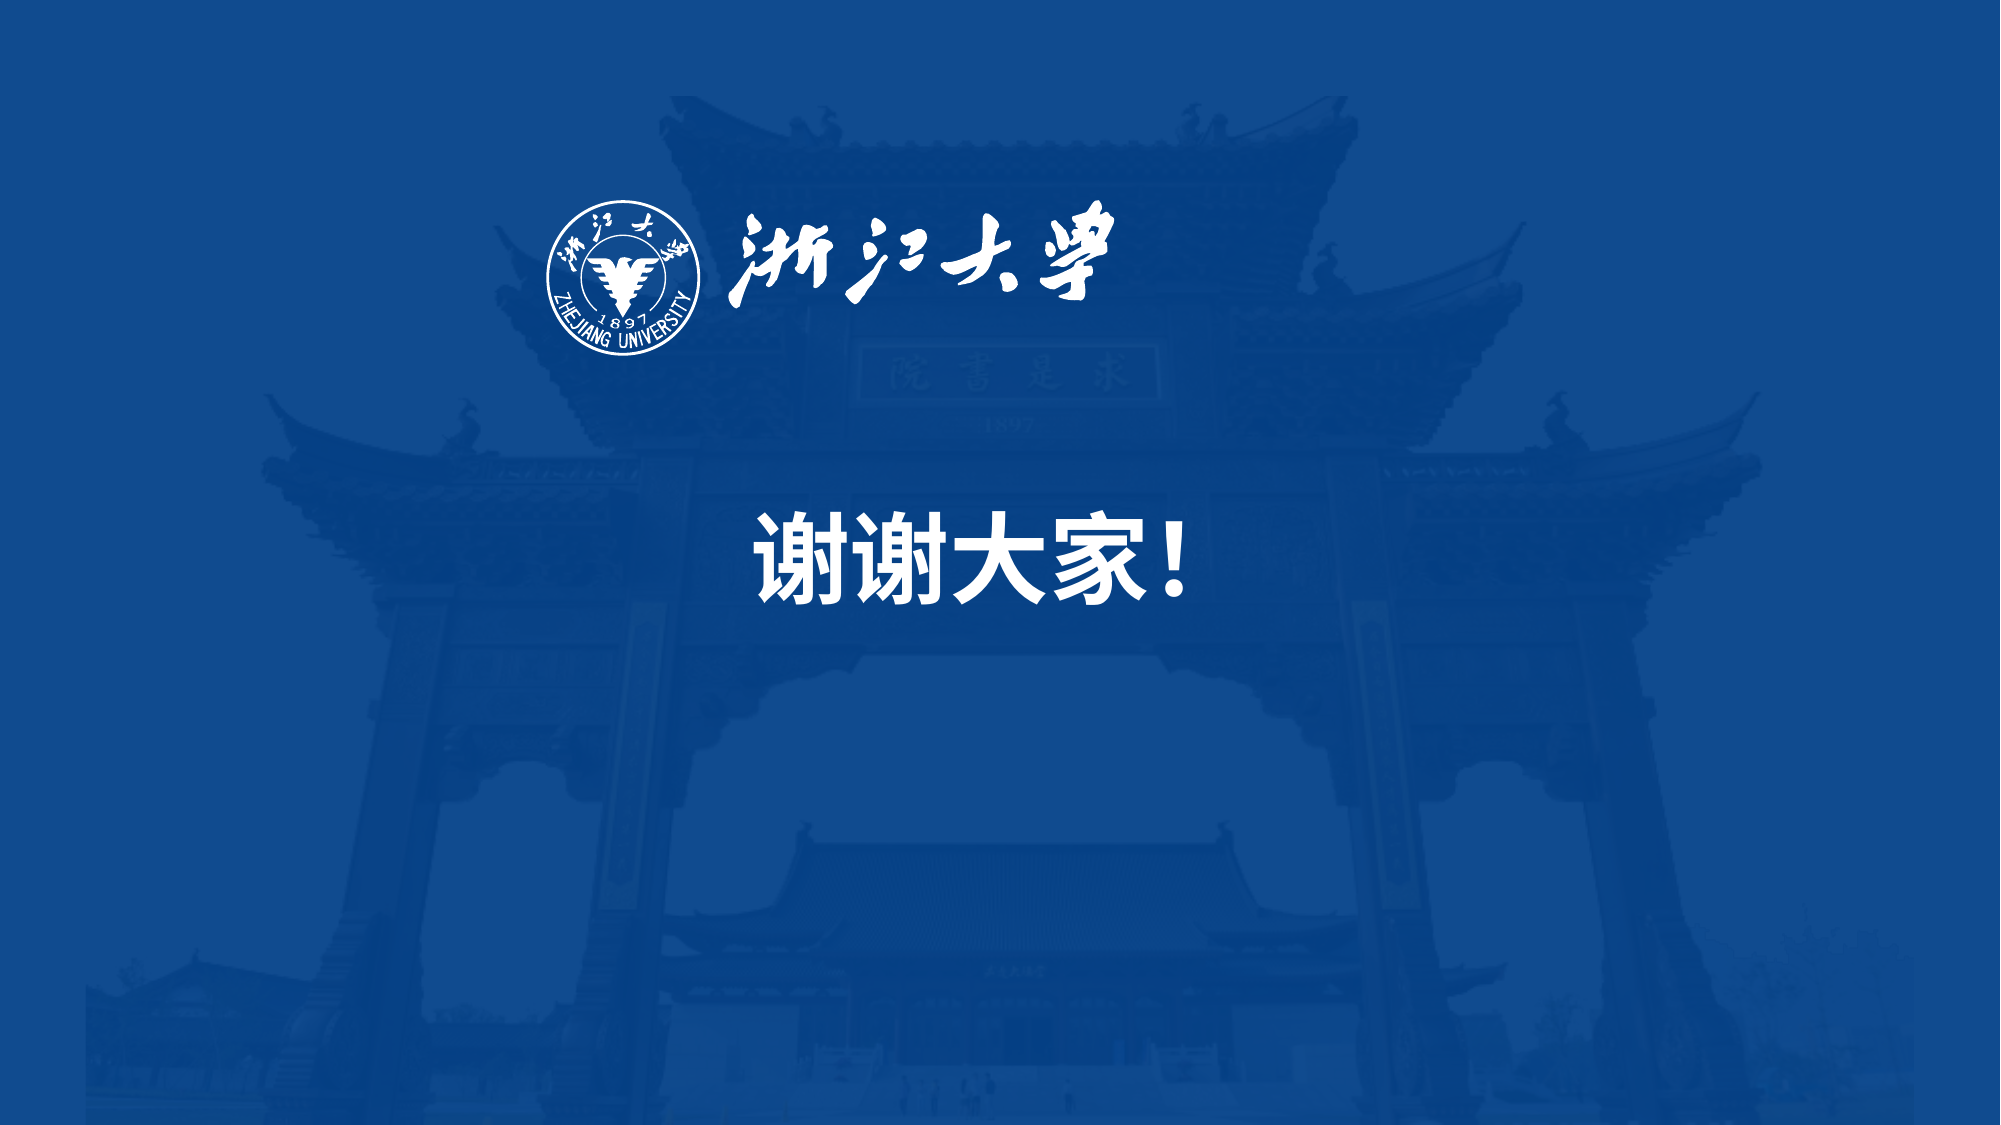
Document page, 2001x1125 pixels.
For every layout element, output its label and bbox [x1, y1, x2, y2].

text_box [546, 198, 1116, 356]
text_box [0, 0, 2000, 1125]
picture [85, 96, 1915, 1125]
